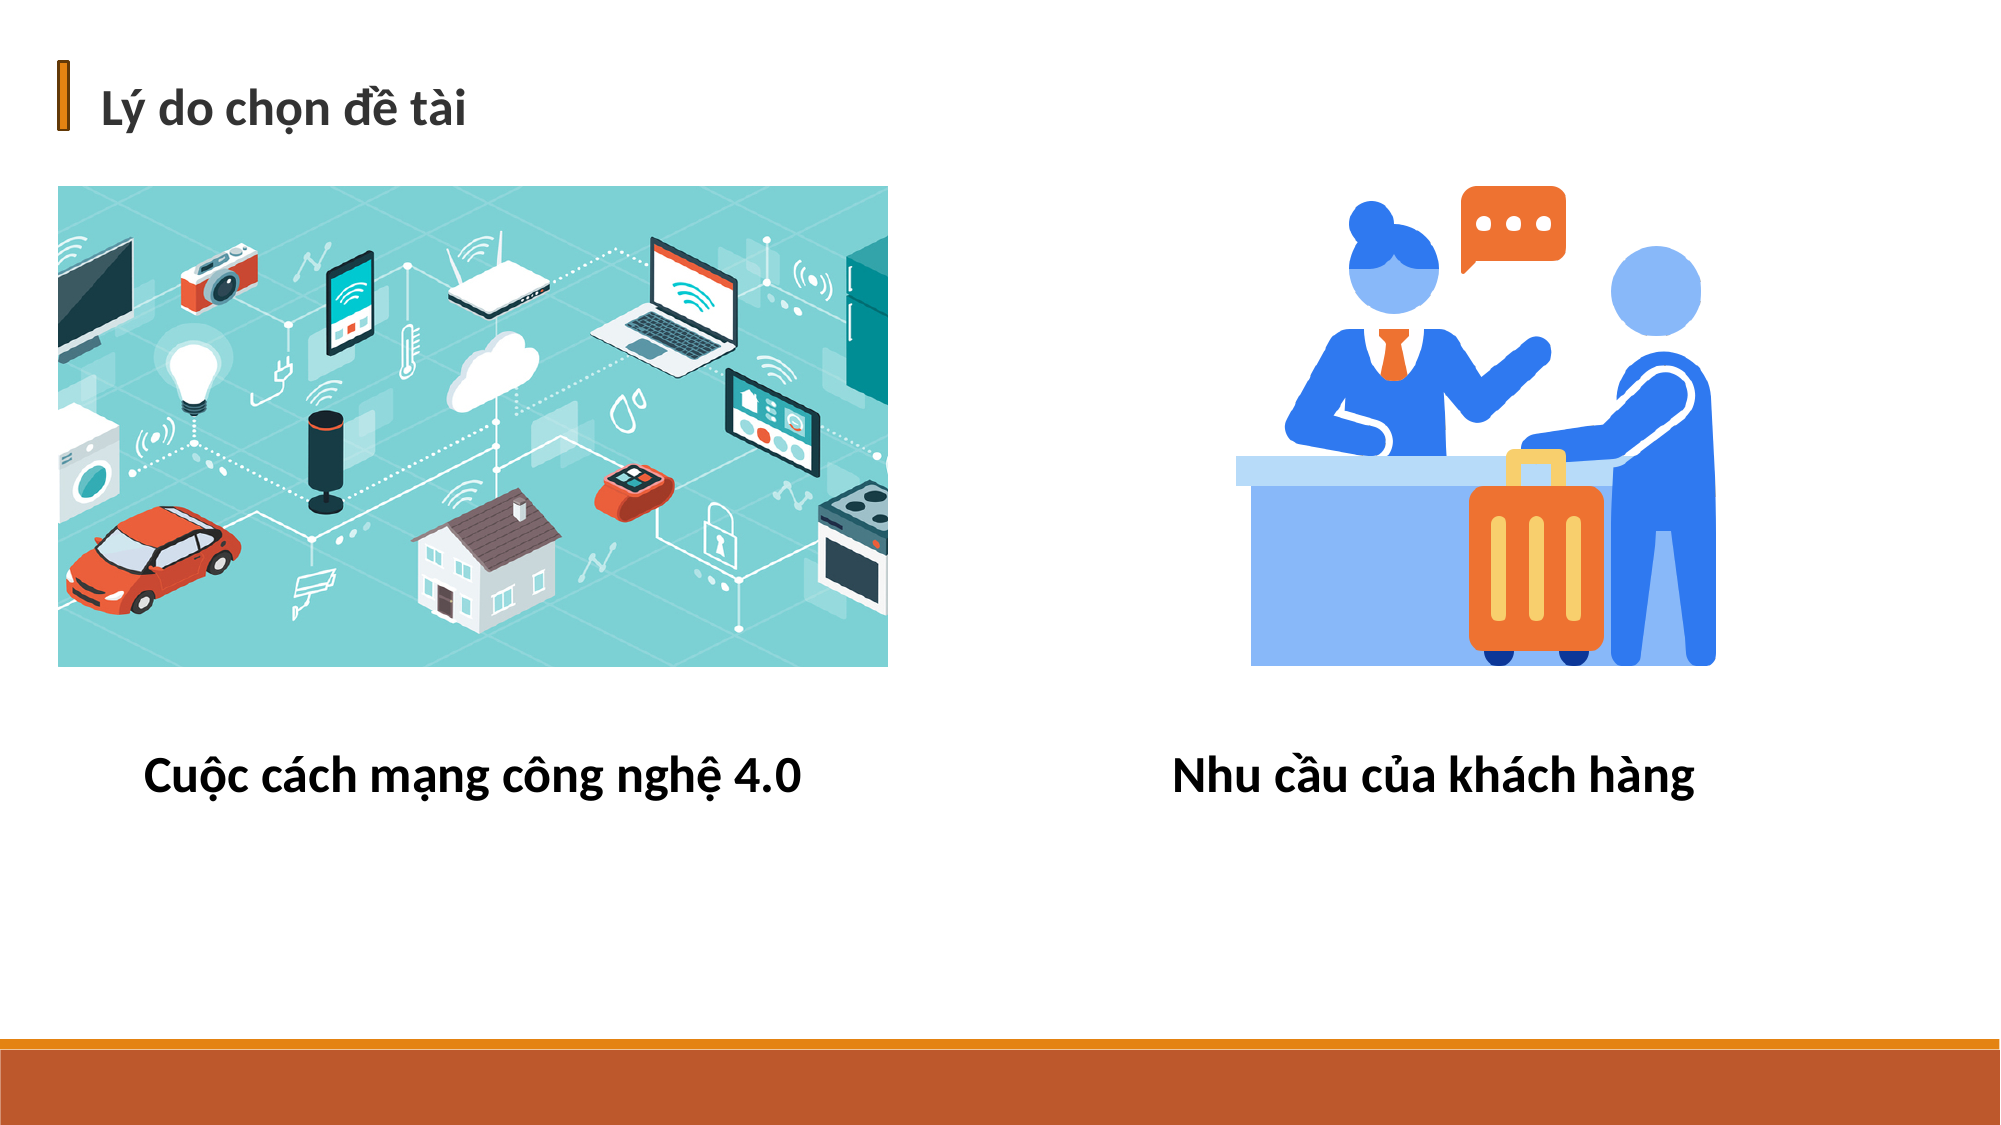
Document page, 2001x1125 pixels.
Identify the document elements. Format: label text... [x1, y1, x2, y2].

text_box Nhu cầu của khách hàng [899, 686, 1970, 804]
picture [58, 186, 889, 668]
text_box Cuộc cách mạng công nghệ 4.0 [99, 686, 847, 804]
text_box Lý do chọn đề tài [87, 34, 516, 144]
picture [1236, 186, 1716, 666]
text_box [57, 60, 70, 131]
